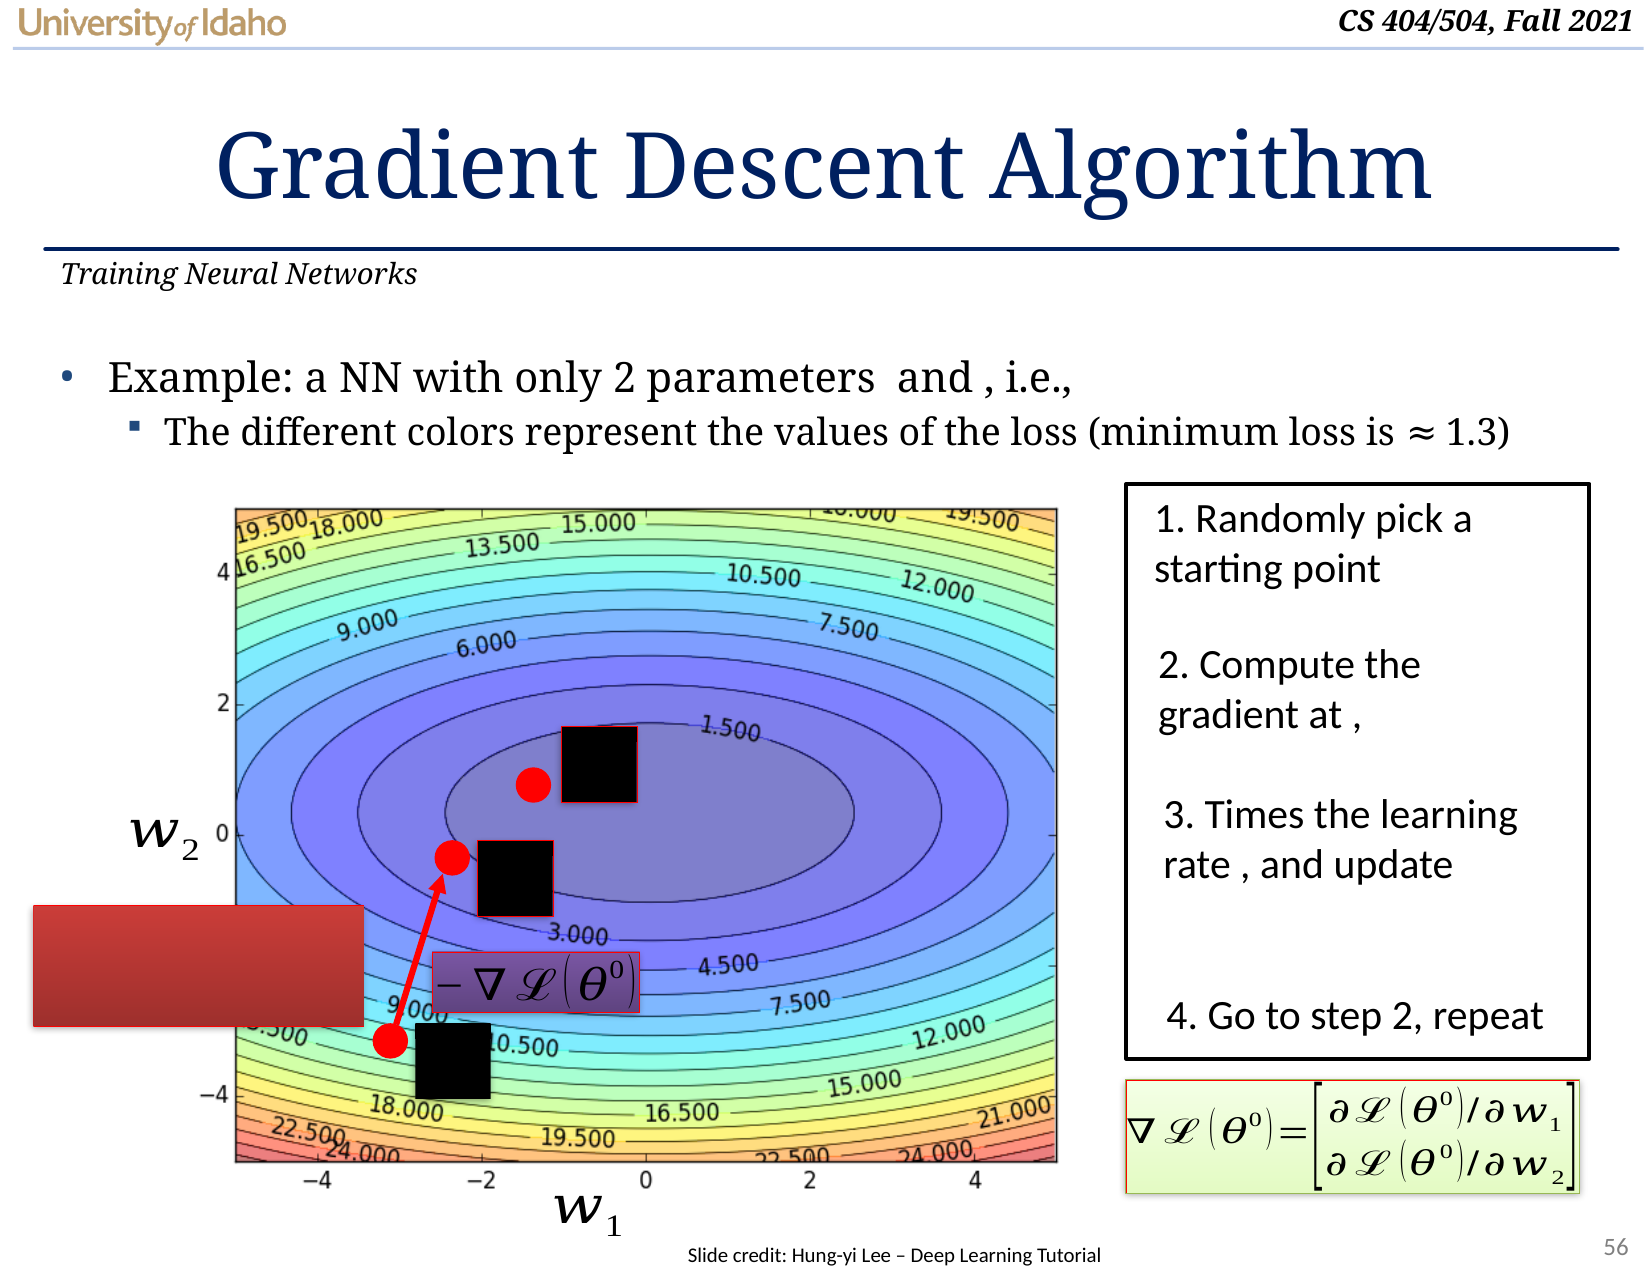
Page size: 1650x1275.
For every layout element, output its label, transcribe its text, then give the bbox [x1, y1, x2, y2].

picture [19, 8, 286, 46]
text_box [395, 873, 444, 1025]
title Gradient Descent Algorithm [0, 75, 1650, 248]
text_box Slide credit: Hung-yi Lee – Deep Learning Tutorial [517, 1234, 1272, 1274]
text_box [1124, 482, 1591, 1061]
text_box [103, 485, 1162, 1244]
text_box 4. Go to step 2, repeat [1591, 980, 1601, 1046]
list Training Neural Networks [45, 247, 1062, 306]
